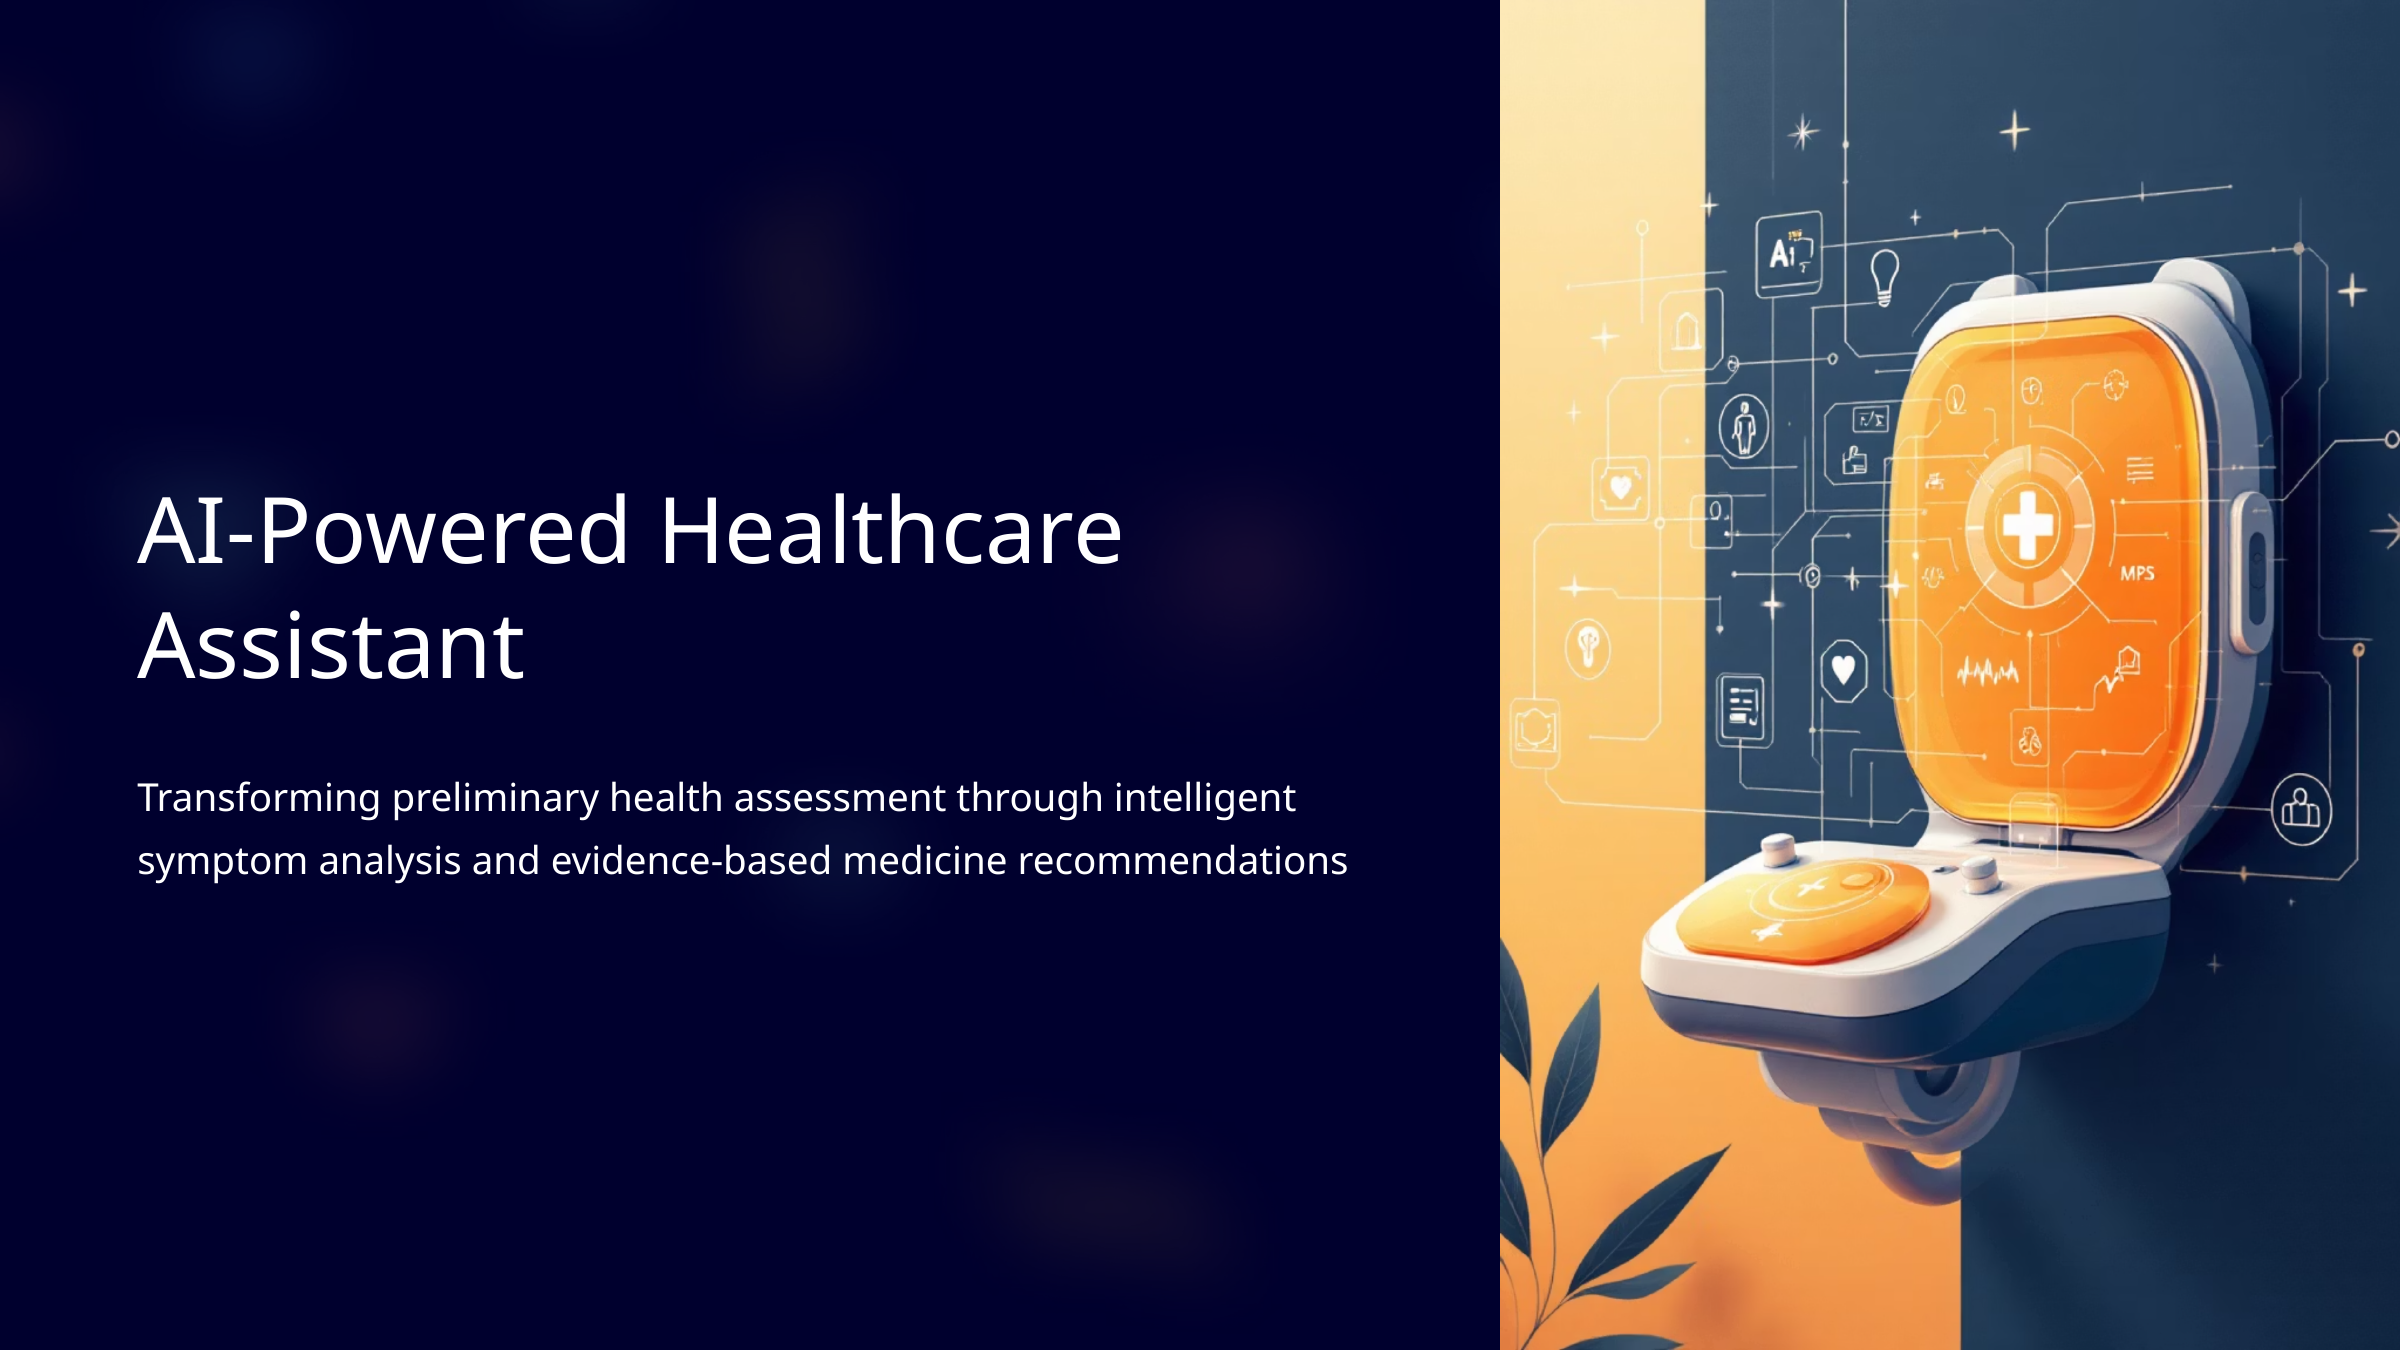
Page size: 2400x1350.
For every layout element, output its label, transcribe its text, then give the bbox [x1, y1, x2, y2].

text_box AI-Powered Healthcare Assistant [137, 467, 1363, 699]
picture [1499, 0, 2400, 1350]
text_box Transforming preliminary health assessment through intelligent symptom analysis and evidence-based medicine recommendations [137, 757, 1363, 883]
